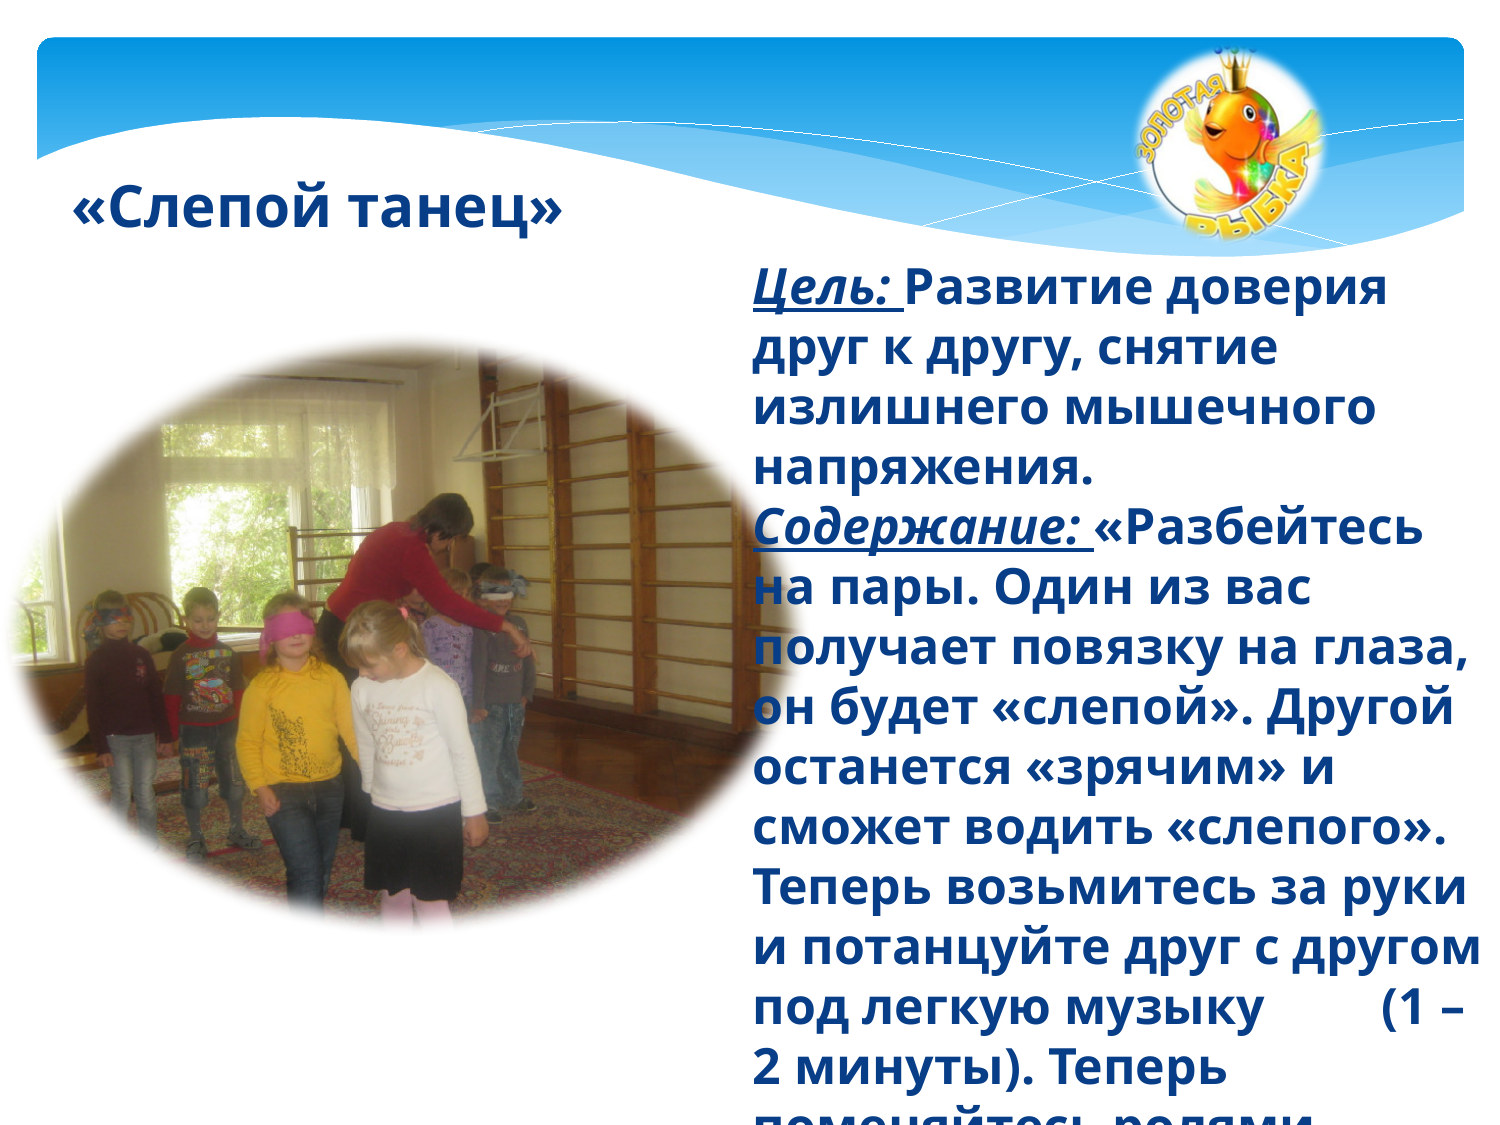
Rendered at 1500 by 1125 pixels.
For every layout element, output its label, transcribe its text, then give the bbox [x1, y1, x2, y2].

picture [0, 330, 810, 937]
text_box «Слепой танец» [56, 161, 579, 247]
text_box Цель: Развитие доверия друг к другу, снятие излишнего мышечного напряжения. Содержание: «Разбейтесь на пары. Один из вас получает повязку на глаза, он будет «слепой». Другой останется «зрячим» и сможет водить «слепого». Теперь возьмитесь за руки и потанцуйте друг с другом под легкую музыку (1 – 2 минуты). Теперь поменяйтесь ролями. Помогите партнеру завязать повязку». [738, 247, 1500, 1125]
picture [1126, 45, 1334, 248]
